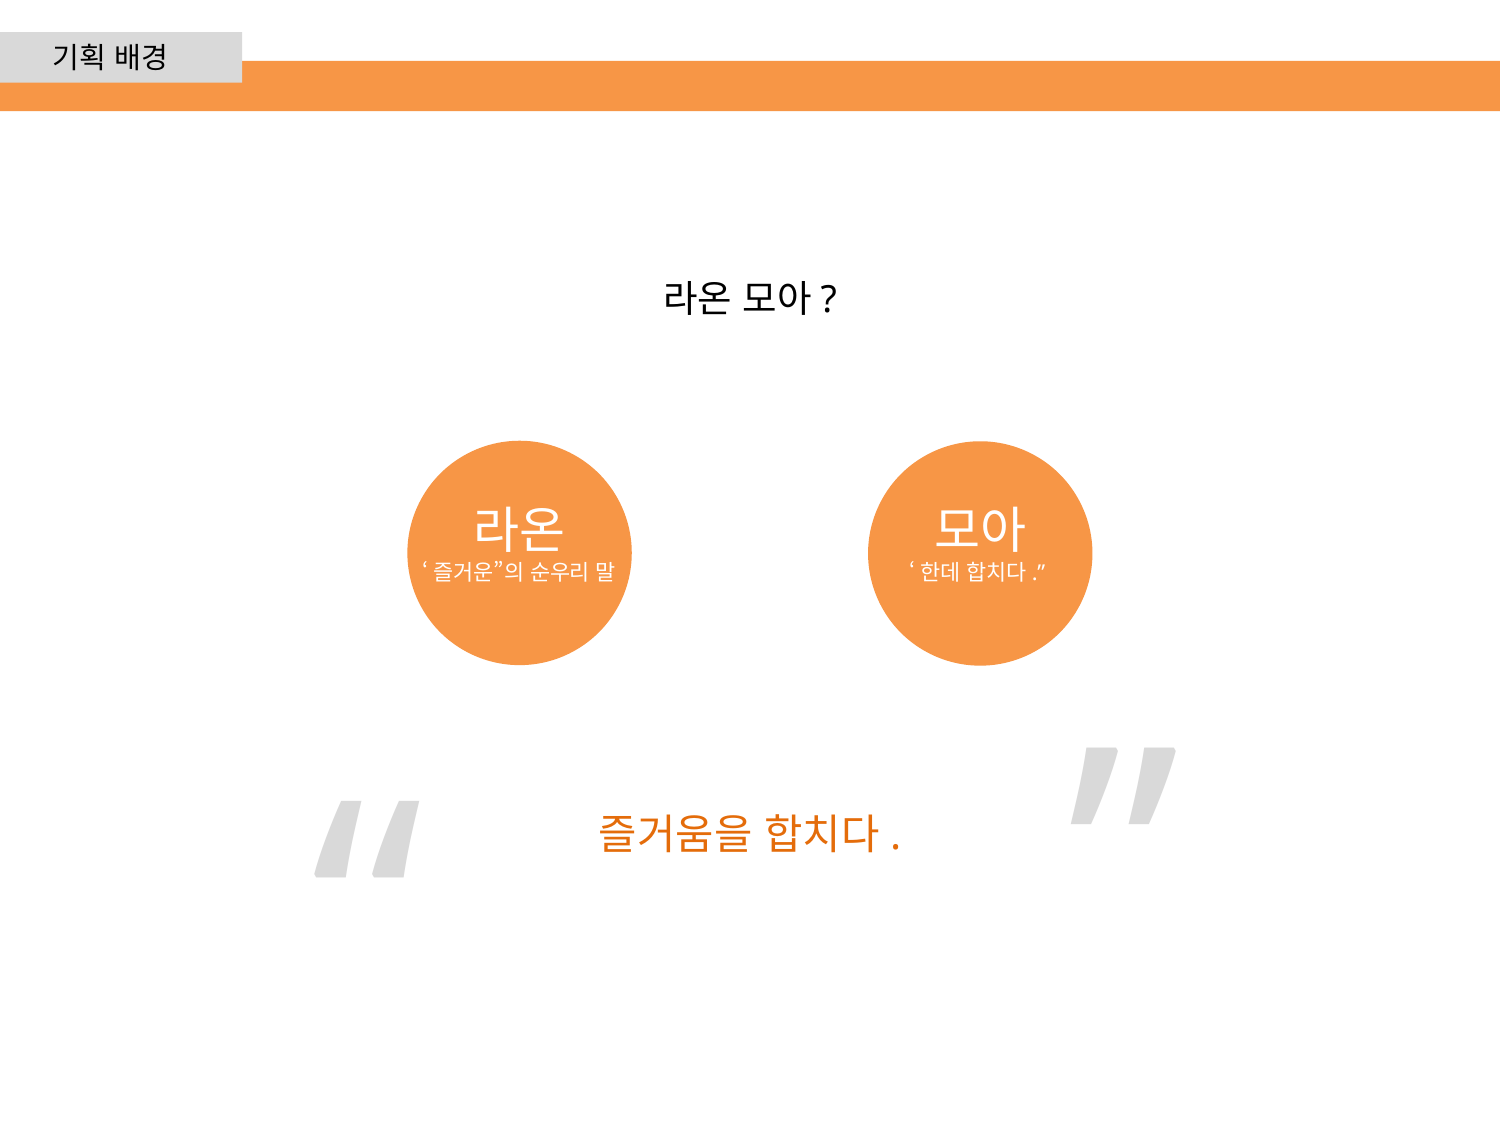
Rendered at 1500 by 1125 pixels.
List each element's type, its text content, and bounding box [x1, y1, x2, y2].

text_box 모아 ‘한데 합치다.” [894, 491, 1067, 593]
text_box 기획 배경 [37, 32, 184, 82]
text_box [443, 638, 596, 668]
text_box [0, 30, 244, 85]
text_box [0, 59, 1500, 113]
text_box [865, 439, 1095, 668]
text_box [423, 438, 616, 491]
text_box 즐거움을 합치다. [574, 775, 926, 865]
text_box “ [1015, 531, 1233, 921]
text_box 라온 모아? [648, 267, 852, 327]
text_box 라온 ‘즐거운”의 순우리 말 [408, 491, 631, 638]
text_box “ [259, 704, 477, 1094]
